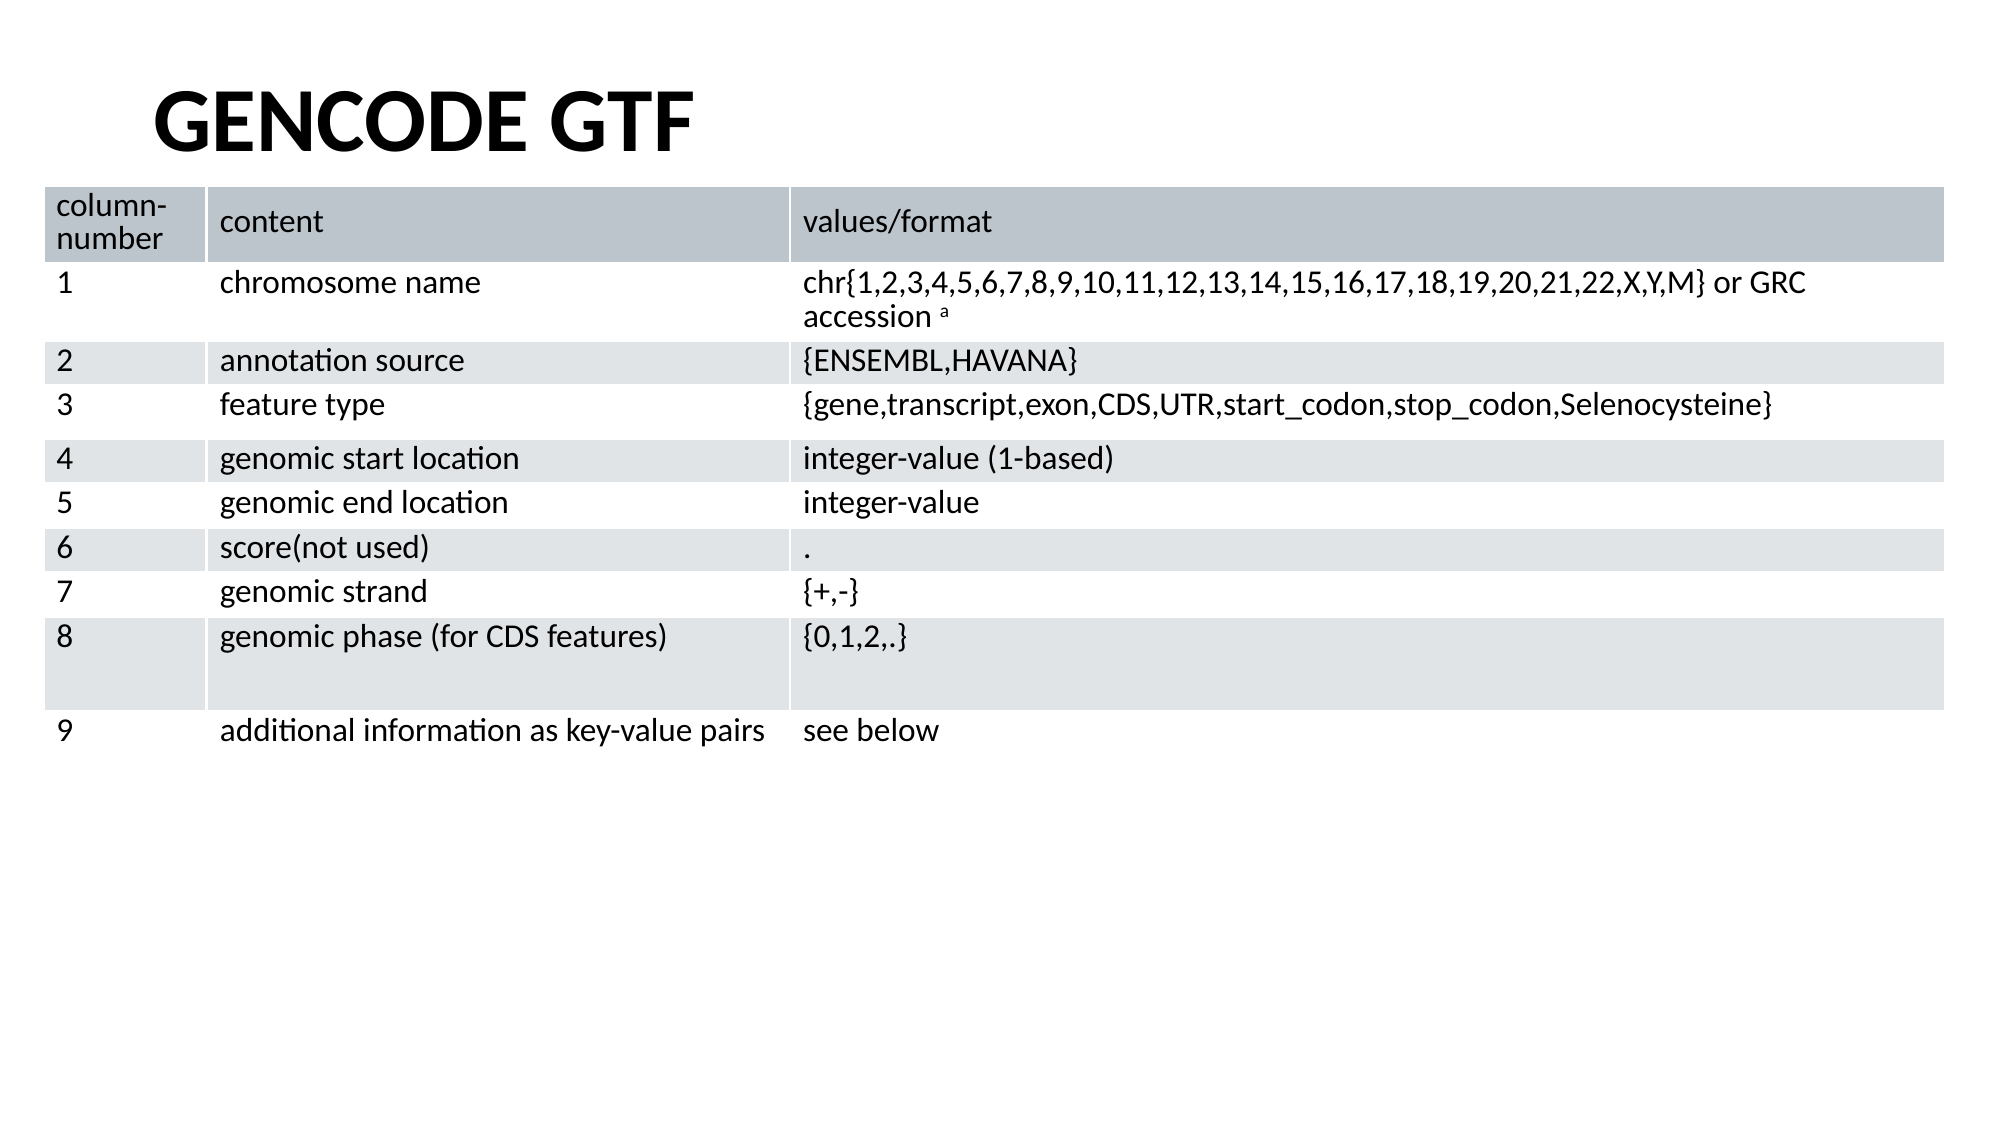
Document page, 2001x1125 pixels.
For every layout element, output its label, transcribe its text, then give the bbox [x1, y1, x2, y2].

table_cell 7 [45, 573, 205, 615]
table_cell chr{1,2,3,4,5,6,7,8,9,10,11,12,13,14,15,16,17,18,19,20,21,22,X,Y,M} or GRC accession a [791, 265, 1944, 340]
table_cell feature type [208, 387, 789, 438]
table_cell integer-value (1-based) [791, 440, 1944, 482]
table_cell . [791, 529, 1944, 571]
table_cell genomic start location [208, 440, 789, 482]
table_cell score(not used) [208, 529, 789, 571]
text_box GENCODE GTF [138, 52, 1706, 222]
table_cell {0,1,2,.} [791, 618, 1944, 710]
table_cell integer-value [791, 485, 1944, 526]
table_header column-number [45, 187, 205, 262]
table_cell {gene,transcript,exon,CDS,UTR,start_codon,stop_codon,Selenocysteine} [791, 387, 1944, 438]
table_cell chromosome name [208, 265, 789, 340]
table_cell annotation source [208, 342, 789, 384]
table_cell 1 [45, 265, 205, 340]
table_cell genomic phase (for CDS features) [208, 618, 789, 710]
table_cell {+,-} [791, 573, 1944, 615]
table_cell 2 [45, 342, 205, 384]
table_cell 9 [45, 712, 205, 754]
table_cell additional information as key-value pairs [208, 712, 789, 754]
table_cell 3 [45, 387, 205, 438]
table_cell see below [791, 712, 1944, 754]
table_cell 5 [45, 485, 205, 526]
table_cell genomic strand [208, 573, 789, 615]
table_header values/format [791, 187, 1944, 262]
table_header content [208, 222, 789, 262]
table_cell 4 [45, 440, 205, 482]
table_cell genomic end location [208, 485, 789, 526]
table_cell {ENSEMBL,HAVANA} [791, 342, 1944, 384]
table_cell 8 [45, 618, 205, 710]
table_cell 6 [45, 529, 205, 571]
